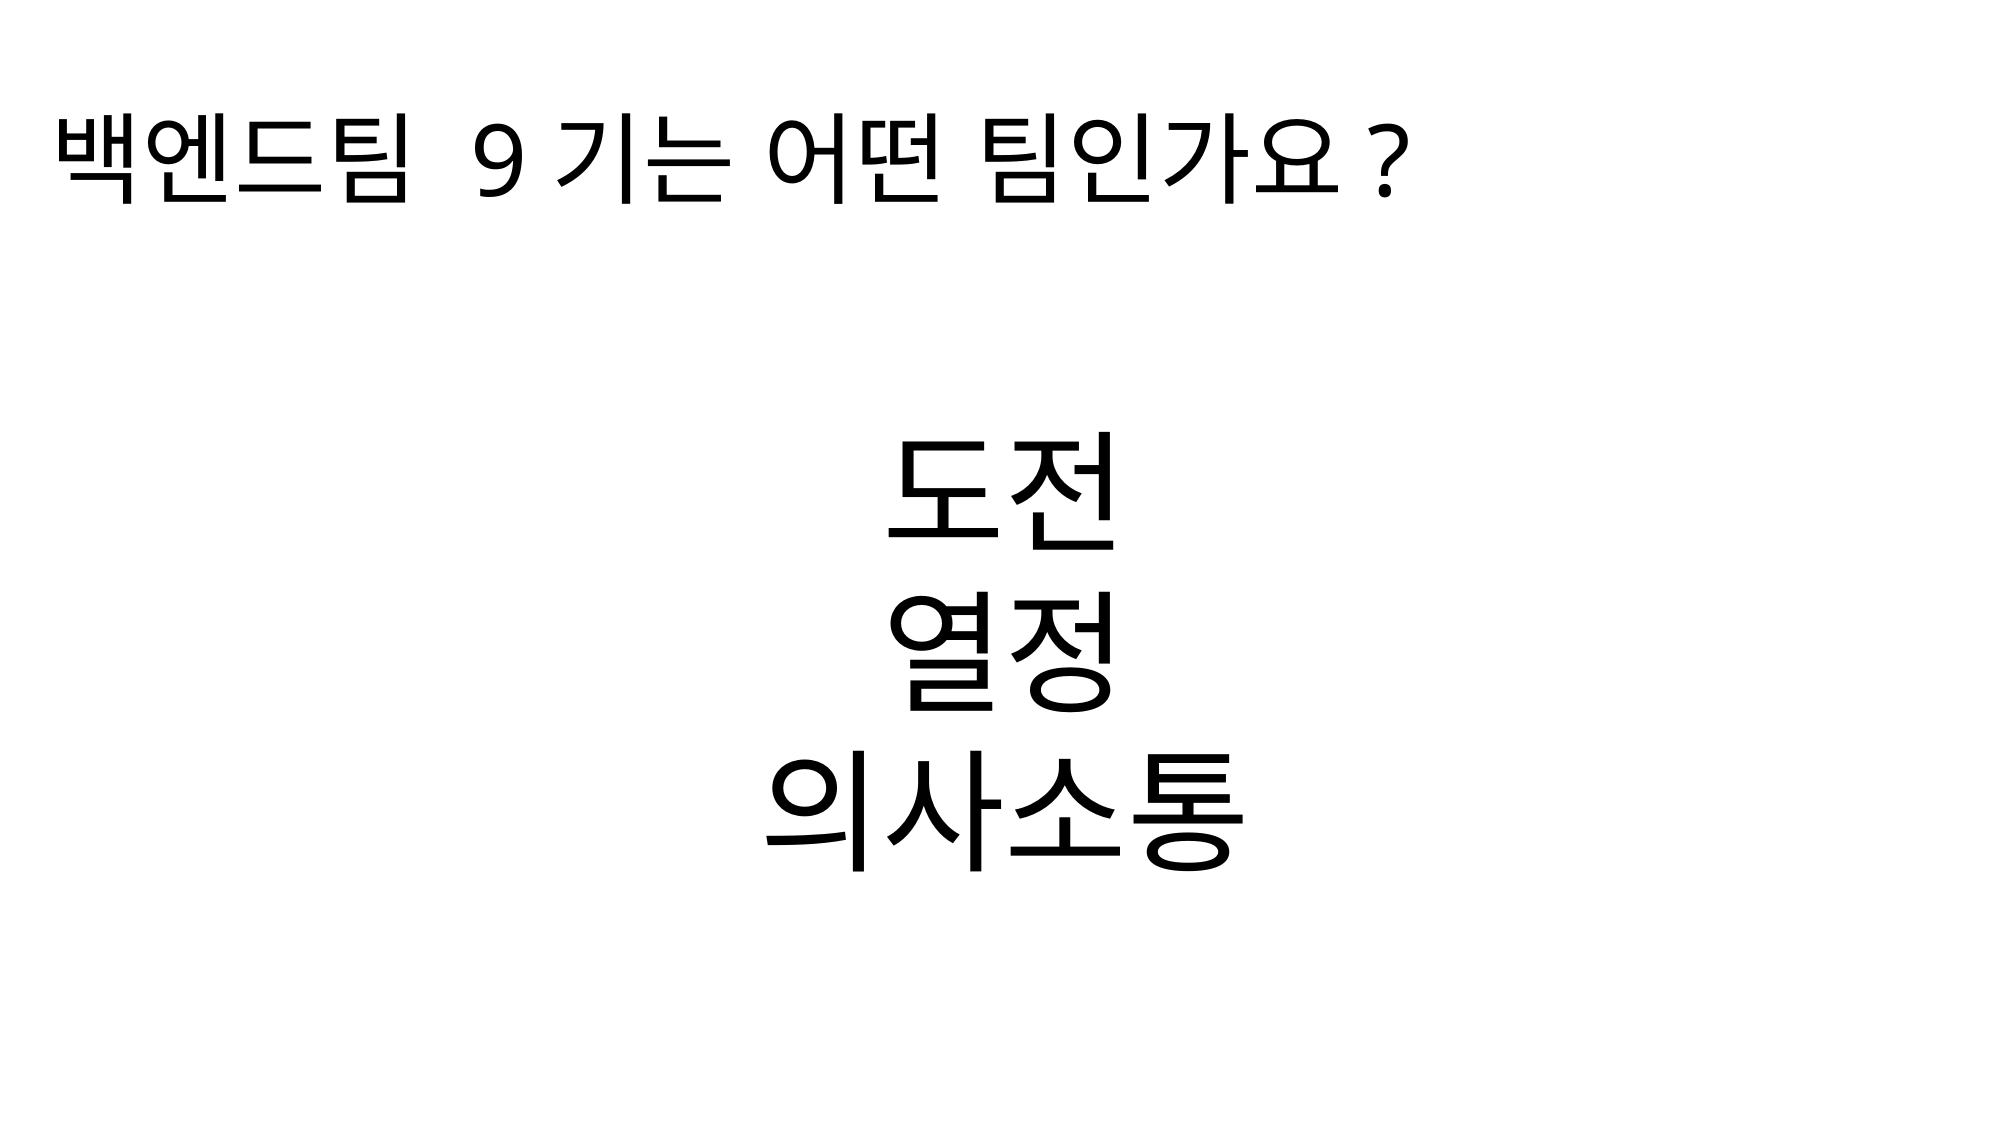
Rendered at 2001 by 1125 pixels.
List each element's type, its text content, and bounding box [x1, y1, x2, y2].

text_box 백엔드팀 9기는 어떤 팀인가요? [35, 88, 1426, 224]
text_box 도전 열정 의사소통 [744, 401, 1265, 896]
